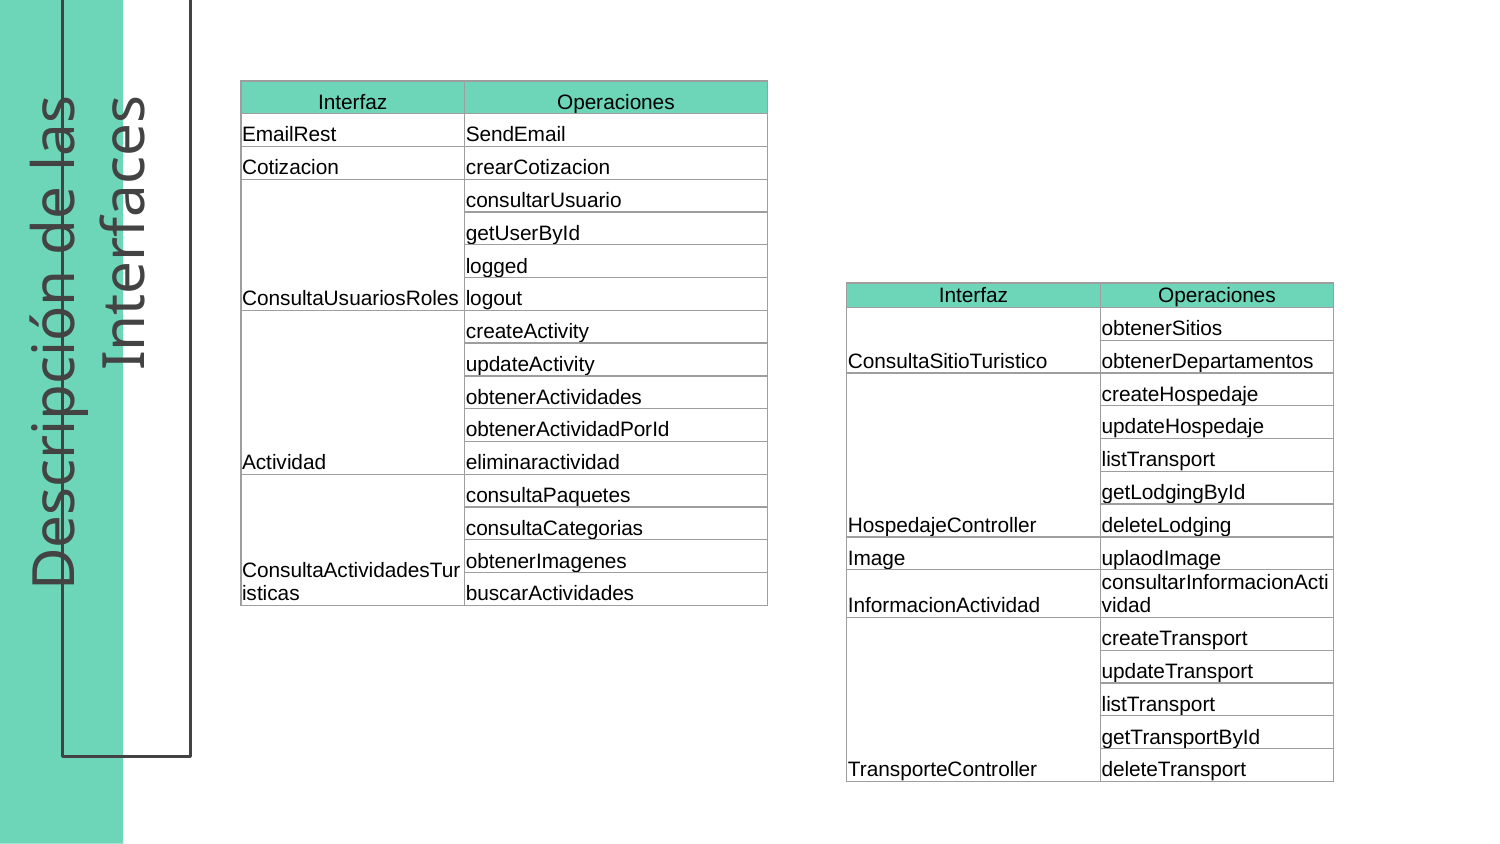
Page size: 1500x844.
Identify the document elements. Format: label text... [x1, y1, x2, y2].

table_cell consultaPaquetes [465, 475, 767, 506]
table_header Interfaz [242, 82, 464, 113]
table_cell consultaCategorias [465, 508, 767, 539]
table_cell deleteLodging [1101, 505, 1333, 536]
table_cell HospedajeController [847, 374, 1100, 536]
table_cell getTransportById [1101, 716, 1333, 748]
table_cell logged [465, 245, 767, 277]
table_cell getUserById [465, 213, 767, 244]
table_cell obtenerDepartamentos [1101, 341, 1333, 372]
table_cell createTransport [1101, 618, 1333, 650]
table_cell Actividad [242, 311, 464, 474]
table_cell obtenerActividades [465, 377, 767, 408]
table_cell InformacionActividad [847, 570, 1100, 617]
table_cell listTransport [1101, 684, 1333, 715]
table_cell listTransport [1101, 439, 1333, 471]
table_header Interfaz [847, 284, 1100, 307]
table_cell consultarInformacionActividad [1101, 570, 1333, 617]
table_cell buscarActividades [465, 573, 767, 605]
table_cell createActivity [465, 311, 767, 342]
table_cell Cotizacion [242, 147, 464, 179]
table_cell crearCotizacion [465, 147, 767, 179]
title Descripción de las Interfaces [76, 80, 171, 732]
table_cell obtenerImagenes [465, 540, 767, 572]
table_cell TransporteController [847, 618, 1100, 781]
table_cell updateActivity [465, 344, 767, 375]
table_cell updateHospedaje [1101, 406, 1333, 438]
table_cell eliminaractividad [465, 442, 767, 474]
table_cell uplaodImage [1101, 538, 1333, 569]
table_cell ConsultaUsuariosRoles [242, 180, 464, 310]
table_cell EmailRest [242, 114, 464, 146]
table_cell updateTransport [1101, 651, 1333, 682]
table_cell logout [465, 278, 767, 310]
table_cell ConsultaActividadesTuristicas [242, 475, 464, 605]
table_cell ConsultaSitioTuristico [847, 308, 1100, 372]
table_cell SendEmail [465, 114, 767, 146]
table_cell consultarUsuario [465, 180, 767, 211]
table_cell Image [847, 538, 1100, 569]
table_cell obtenerActividadPorId [465, 409, 767, 441]
table_cell createHospedaje [1101, 374, 1333, 405]
table_header Operaciones [1101, 284, 1333, 307]
table_cell deleteTransport [1101, 749, 1333, 781]
table_cell obtenerSitios [1101, 308, 1333, 340]
table_cell getLodgingById [1101, 472, 1333, 503]
table_header Operaciones [465, 82, 767, 113]
